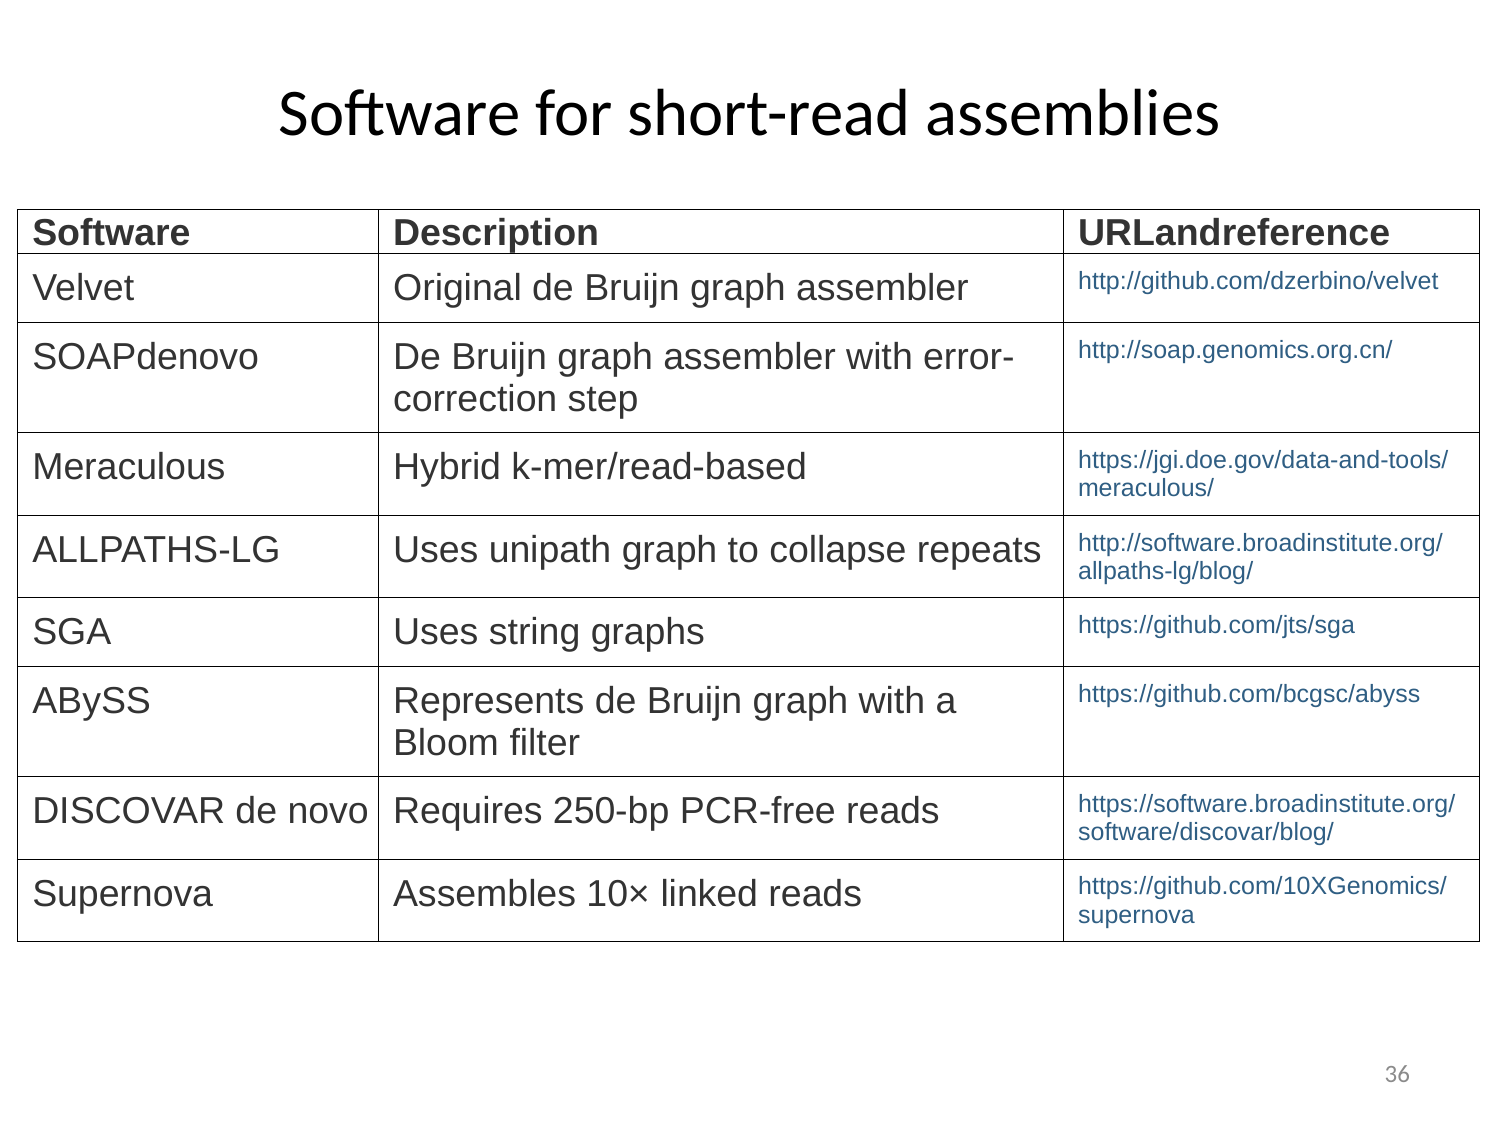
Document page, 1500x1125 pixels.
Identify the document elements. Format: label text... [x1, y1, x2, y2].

table_cell http://software.broadinstitute.org/allpaths-lg/blog/ [1064, 516, 1479, 597]
table_cell http://github.com/dzerbino/velvet [1064, 254, 1479, 322]
table_header Description [379, 210, 1063, 253]
title Software for short-read assemblies [75, 45, 1425, 172]
slide_number 36 [1074, 1042, 1425, 1103]
table_cell https://jgi.doe.gov/data-and-tools/meraculous/ [1064, 433, 1479, 515]
table_cell Assembles 10× linked reads [379, 860, 1063, 941]
table_cell http://soap.genomics.org.cn/ [1064, 323, 1479, 432]
table_cell Uses unipath graph to collapse repeats [379, 516, 1063, 597]
table_cell SGA [18, 598, 378, 666]
table_cell Requires 250-bp PCR-free reads [379, 777, 1063, 859]
table_cell DISCOVAR de novo [18, 777, 378, 859]
table_cell https://github.com/10XGenomics/supernova [1064, 860, 1479, 941]
table_cell Hybrid k-mer/read-based [379, 433, 1063, 515]
table_cell ALLPATHS-LG [18, 516, 378, 597]
table_header URLandreference [1064, 210, 1479, 253]
table_cell ABySS [18, 667, 378, 776]
table_cell SOAPdenovo [18, 323, 378, 432]
table_cell Velvet [18, 254, 378, 322]
table_cell Meraculous [18, 433, 378, 515]
table_cell https://github.com/bcgsc/abyss [1064, 667, 1479, 776]
table_cell De Bruijn graph assembler with error-correction step [379, 323, 1063, 432]
table_cell Uses string graphs [379, 598, 1063, 666]
table_cell Original de Bruijn graph assembler [379, 254, 1063, 322]
table_cell https://software.broadinstitute.org/software/discovar/blog/ [1064, 777, 1479, 859]
table_cell https://github.com/jts/sga [1064, 598, 1479, 666]
table_cell Represents de Bruijn graph with a Bloom filter [379, 667, 1063, 776]
table_cell Supernova [18, 860, 378, 941]
table_header Software [18, 210, 378, 253]
